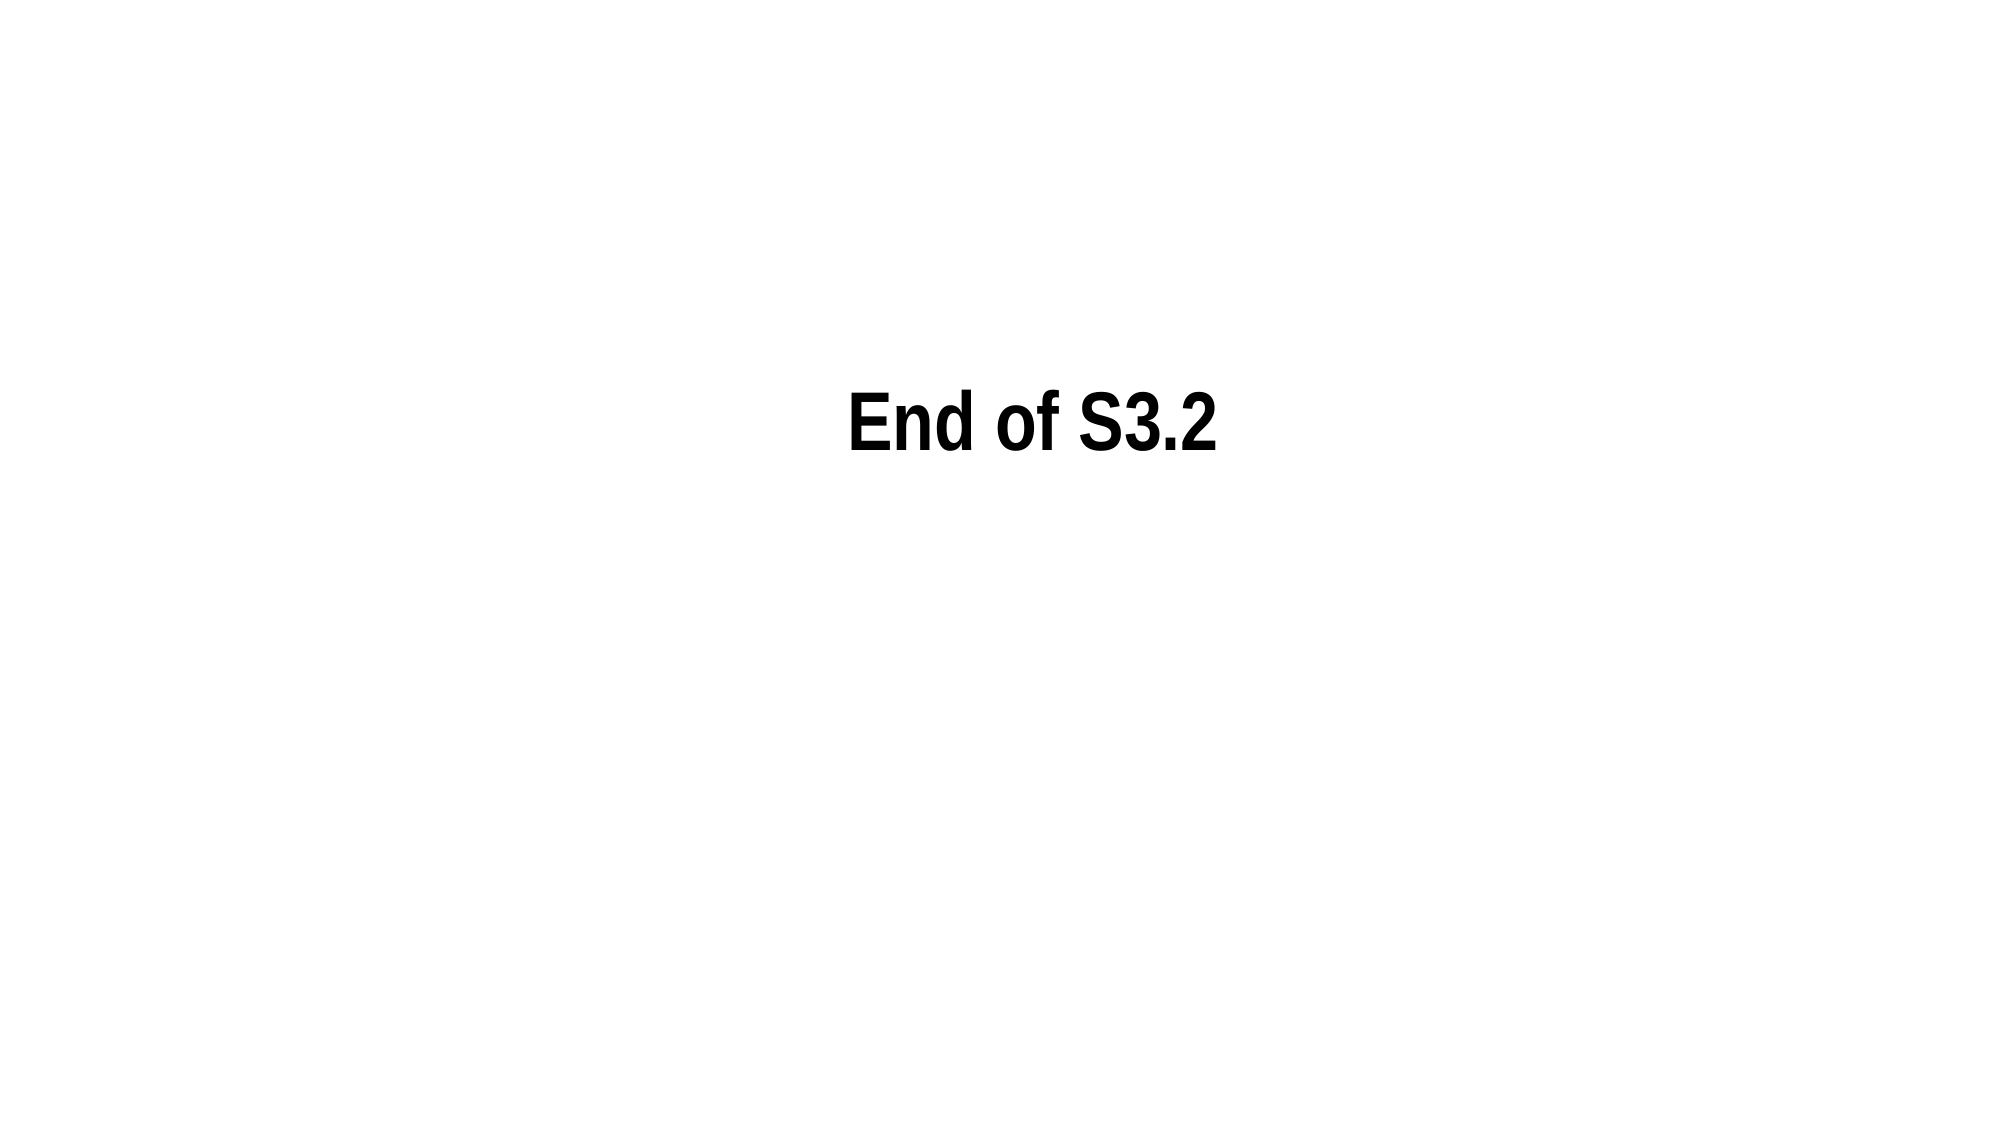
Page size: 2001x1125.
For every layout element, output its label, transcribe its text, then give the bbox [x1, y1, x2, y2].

subtitle End of S3.2 [549, 359, 1517, 835]
